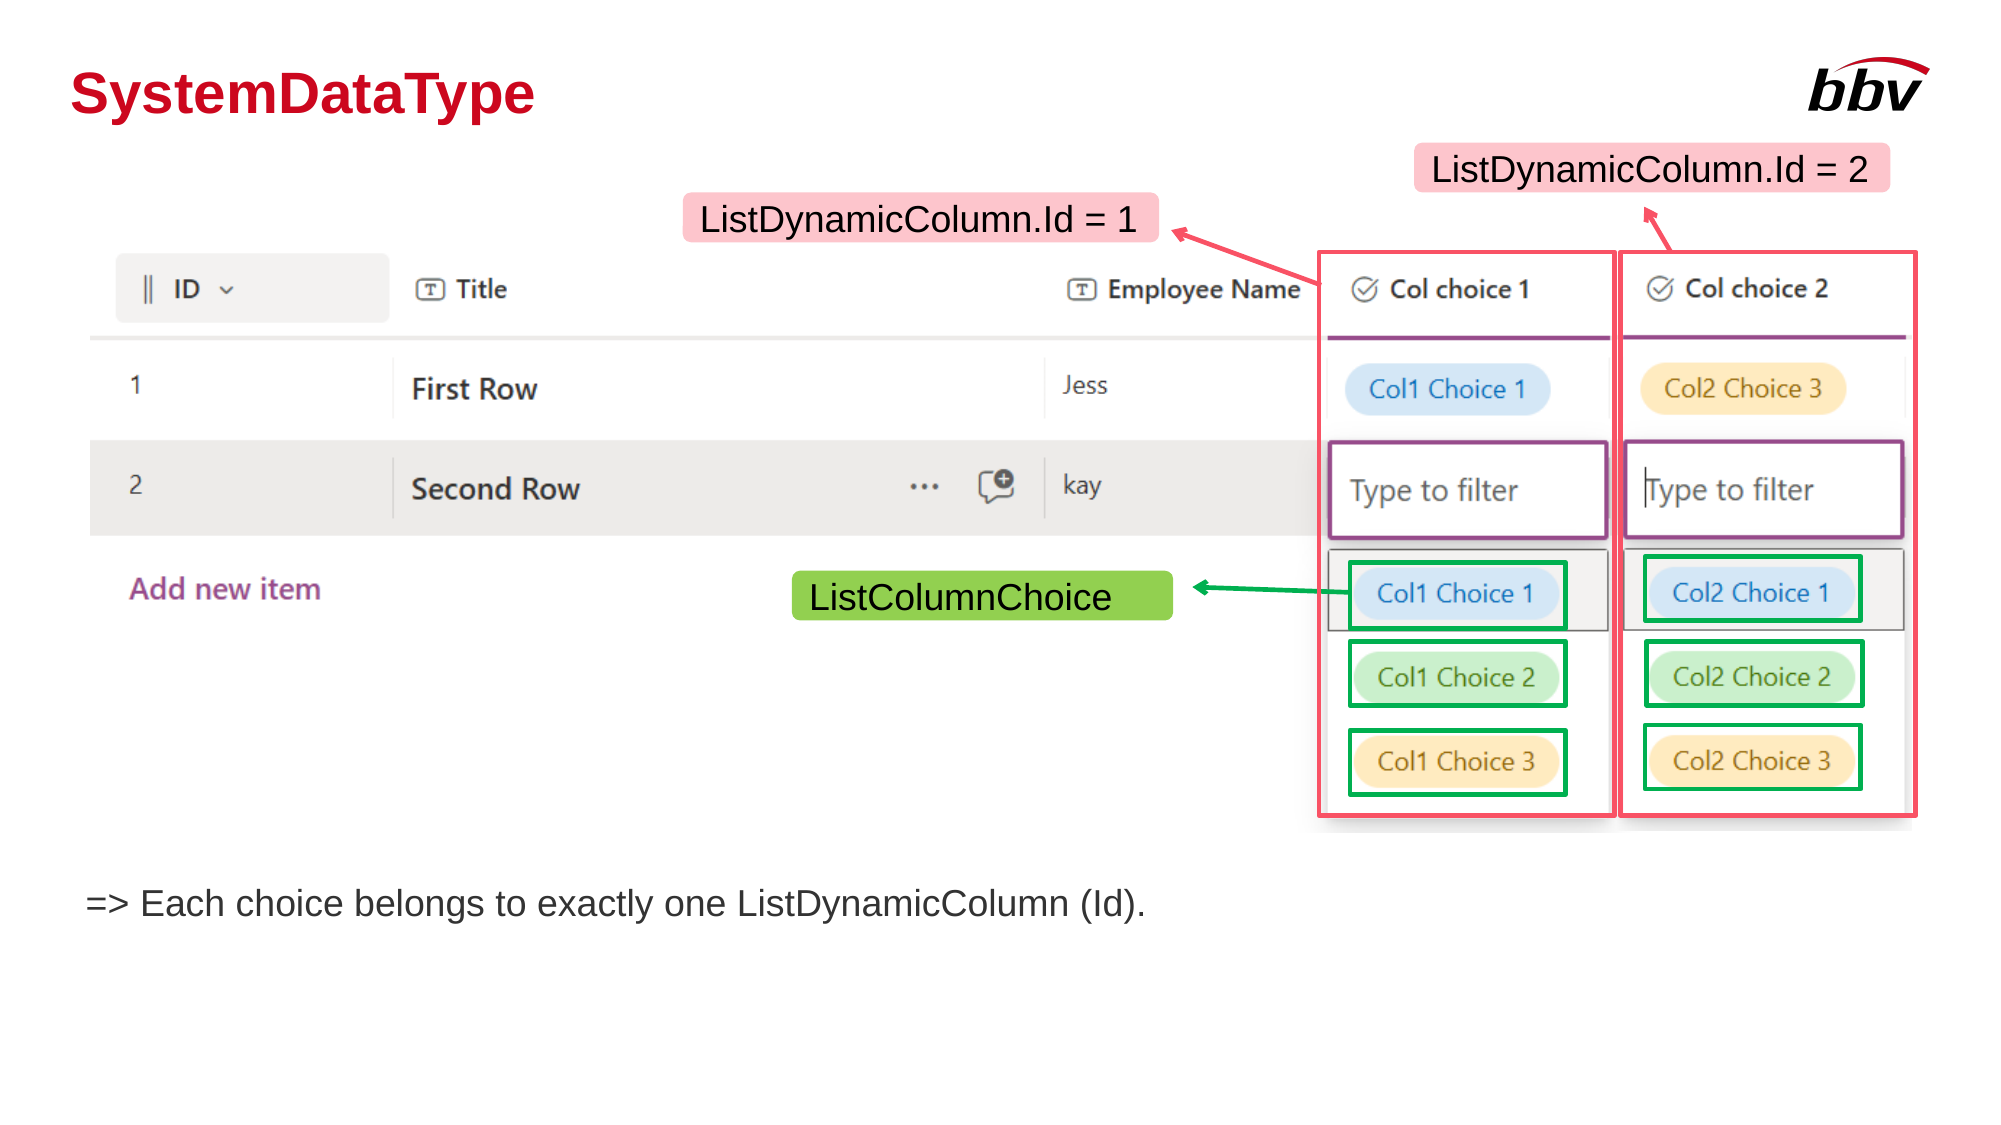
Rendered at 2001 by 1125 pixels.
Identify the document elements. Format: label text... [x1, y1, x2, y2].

text_box [1644, 206, 1667, 243]
text_box => Each choice belongs to exactly one ListDynamicColumn (Id). [70, 871, 1215, 932]
text_box [1171, 227, 1231, 251]
text_box ListDynamicColumn.Id = 1 [681, 191, 1161, 244]
picture [89, 243, 1912, 833]
text_box ListDynamicColumn.Id = 2 [1413, 141, 1892, 194]
title SystemDataType [70, 0, 1666, 181]
picture [1808, 57, 1930, 111]
text_box [1912, 251, 1917, 816]
